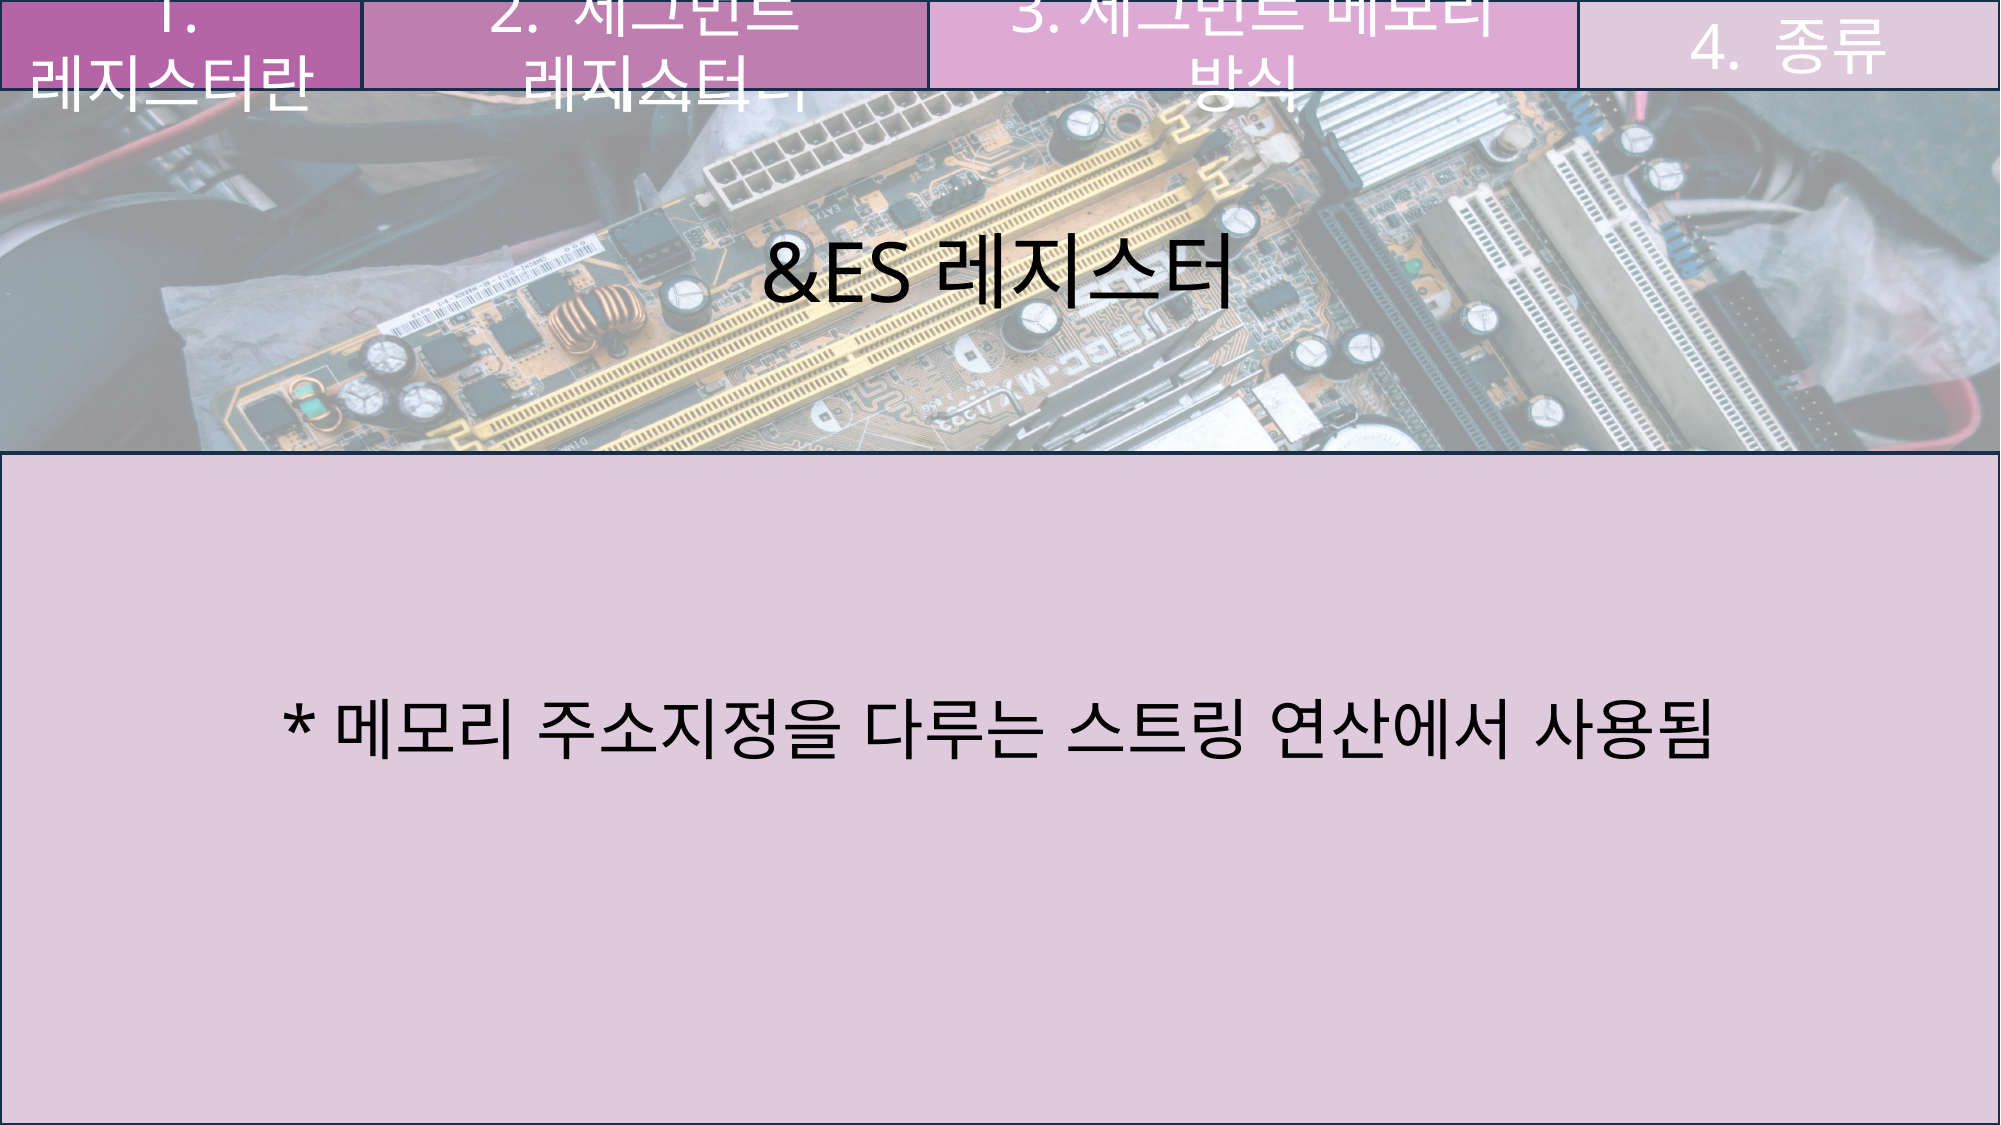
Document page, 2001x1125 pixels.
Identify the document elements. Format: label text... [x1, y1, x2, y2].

text_box 4. 종류 [1577, 0, 2000, 91]
text_box &ES레지스터 [574, 211, 1426, 326]
text_box 2. 세그먼트 레지스터 [361, 0, 927, 91]
text_box [0, 451, 2000, 1125]
text_box 1.레지스터란 [0, 0, 361, 91]
text_box *메모리 주소지정을 다루는 스트링 연산에서 사용됨 [149, 680, 1851, 776]
text_box 3.세그먼트 메모리 방식 [927, 0, 1577, 91]
